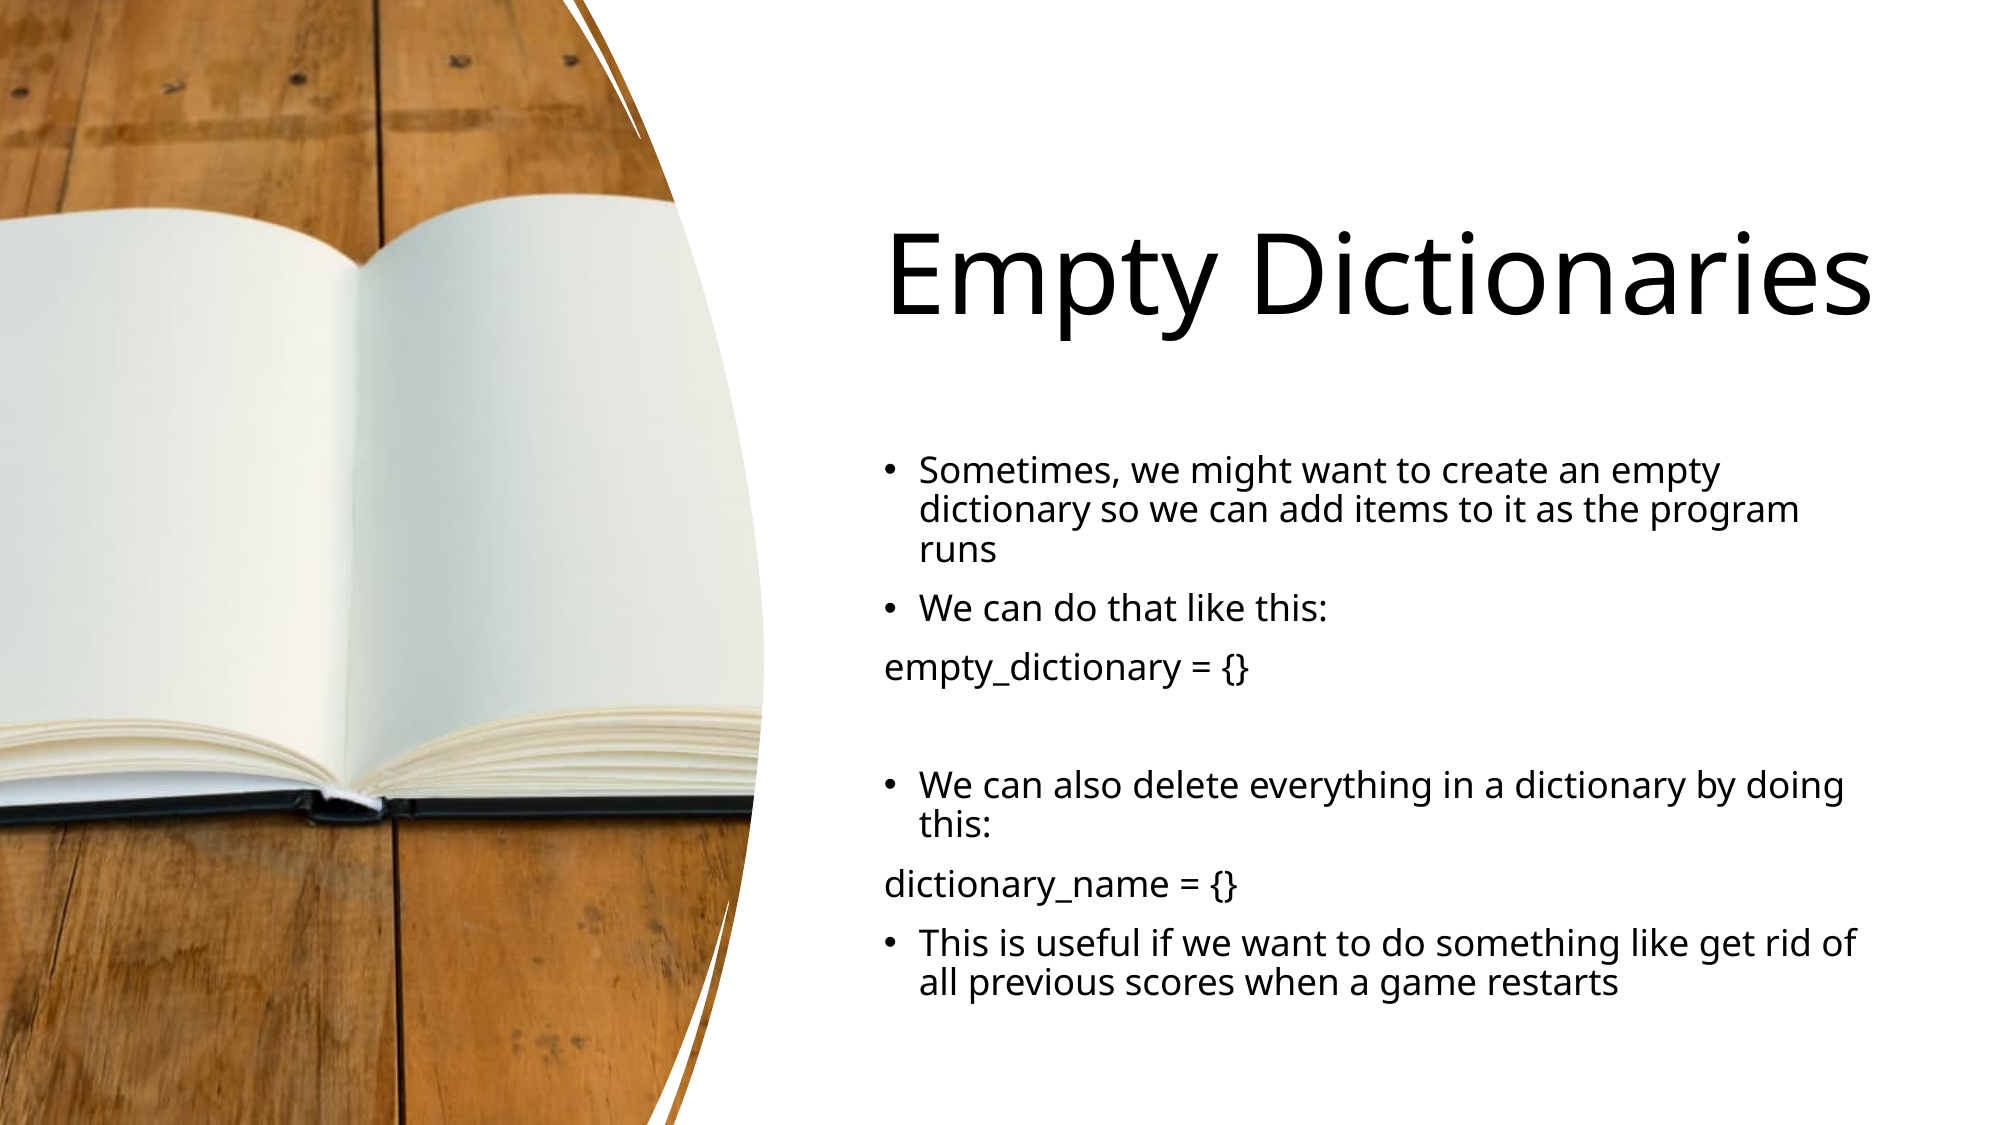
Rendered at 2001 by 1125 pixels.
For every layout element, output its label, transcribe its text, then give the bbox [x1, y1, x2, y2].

title Empty Dictionaries [869, 53, 1895, 347]
picture [0, 0, 765, 1125]
list Sometimes, we might want to create an empty dictionary so we can add items to it as the program runs We can do that like this: empty_dictionary = {} We can also delete everything in a dictionary by doing this: dictionary_name = {} This is useful if we want to do something like get rid of all previous scores when a game restarts [869, 443, 1895, 1016]
